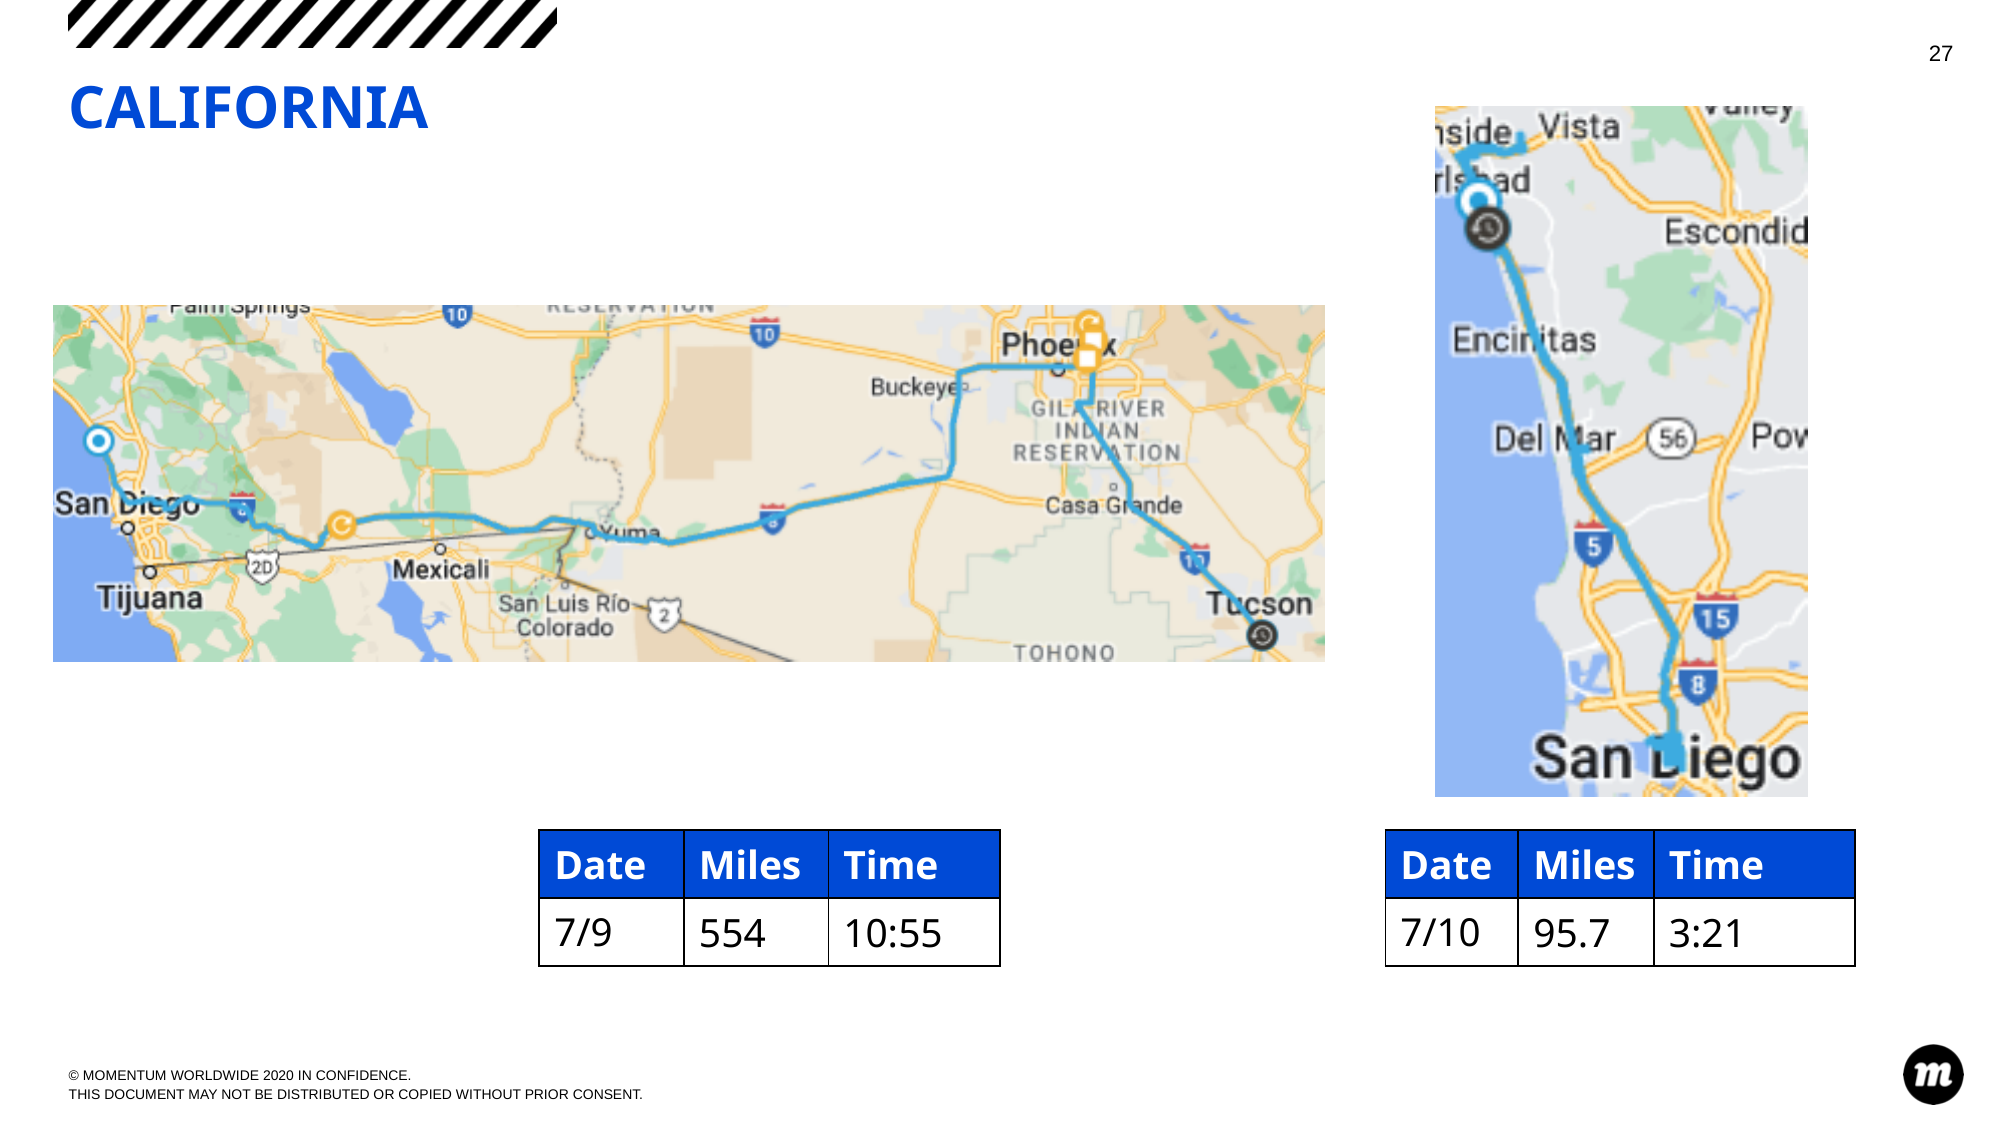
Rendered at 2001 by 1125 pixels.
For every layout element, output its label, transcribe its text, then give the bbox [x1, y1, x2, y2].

picture [68, 0, 557, 48]
table_cell 7/10 [1386, 899, 1517, 965]
picture [1435, 106, 1808, 797]
table_header Miles [1519, 831, 1653, 897]
picture [1903, 1044, 1964, 1105]
table_header Date [1386, 831, 1517, 897]
table_cell 10:55 [829, 899, 999, 965]
table_header Date [540, 831, 683, 897]
table_header Miles [685, 831, 828, 897]
table_cell 554 [685, 899, 828, 965]
table_header Time [1655, 831, 1854, 897]
table_cell 95.7 [1519, 899, 1653, 965]
table_cell 7/9 [540, 899, 683, 965]
title CALIFORNIA [68, 81, 1932, 232]
slide_number 27 [1518, 22, 1969, 83]
picture [53, 305, 1325, 662]
table_header Time [829, 831, 999, 897]
table_cell 3:21 [1655, 899, 1854, 965]
